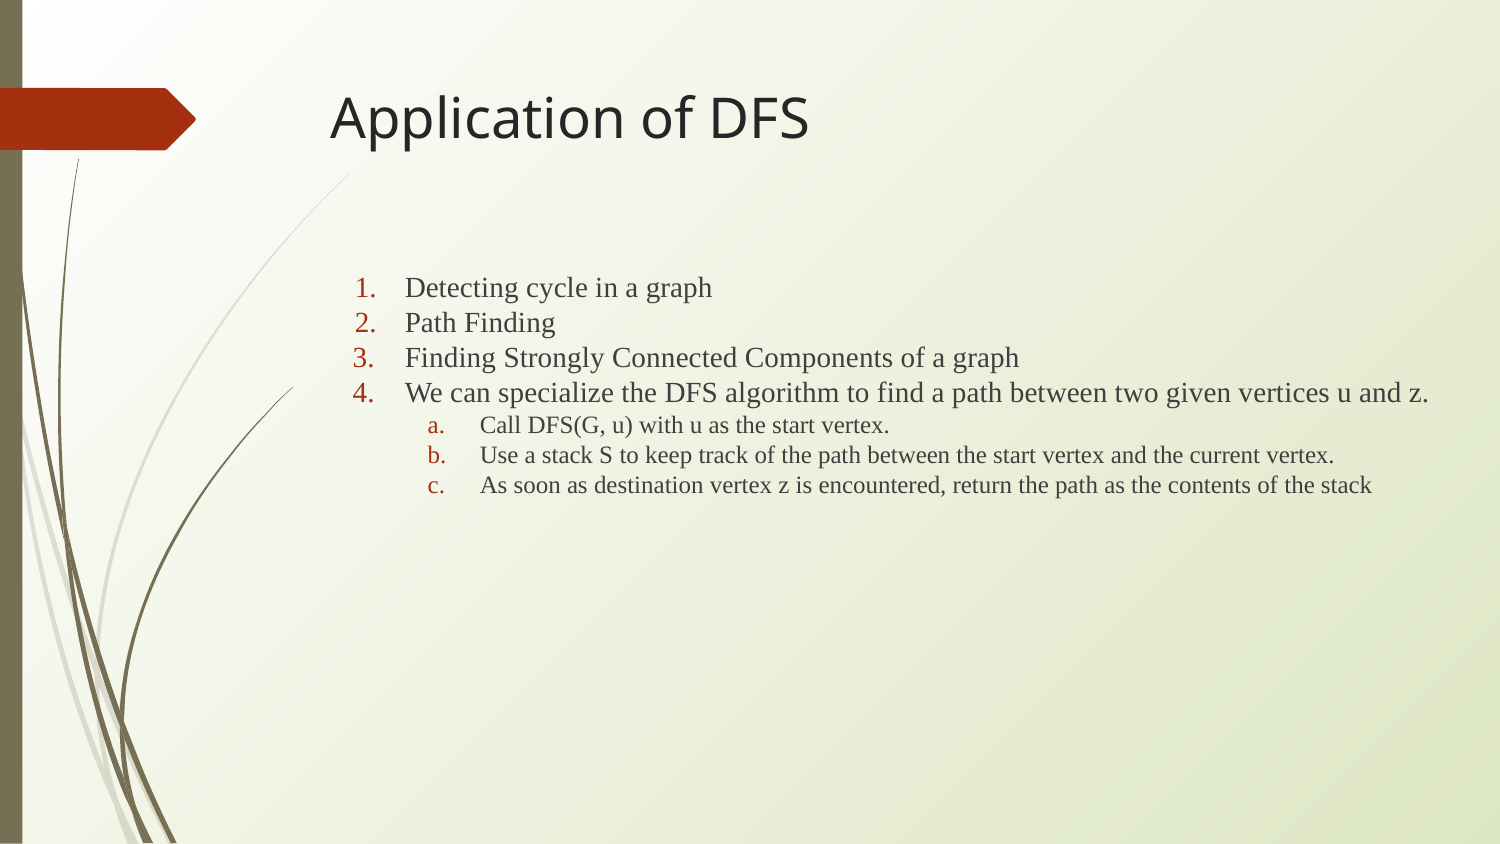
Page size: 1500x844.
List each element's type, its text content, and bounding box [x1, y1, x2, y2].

title Application of DFS [319, 76, 1416, 235]
list Detecting cycle in a graph Path Finding Finding Strongly Connected Components of a graph We can specialize the DFS algorithm to find a path between two given vertices u and z. Call DFS(G, u) with u as the start vertex. Use a stack S to keep track of the path between the start vertex and the current vertex. As soon as destination vertex z is encountered, return the path as the contents of the stack [318, 262, 1500, 728]
